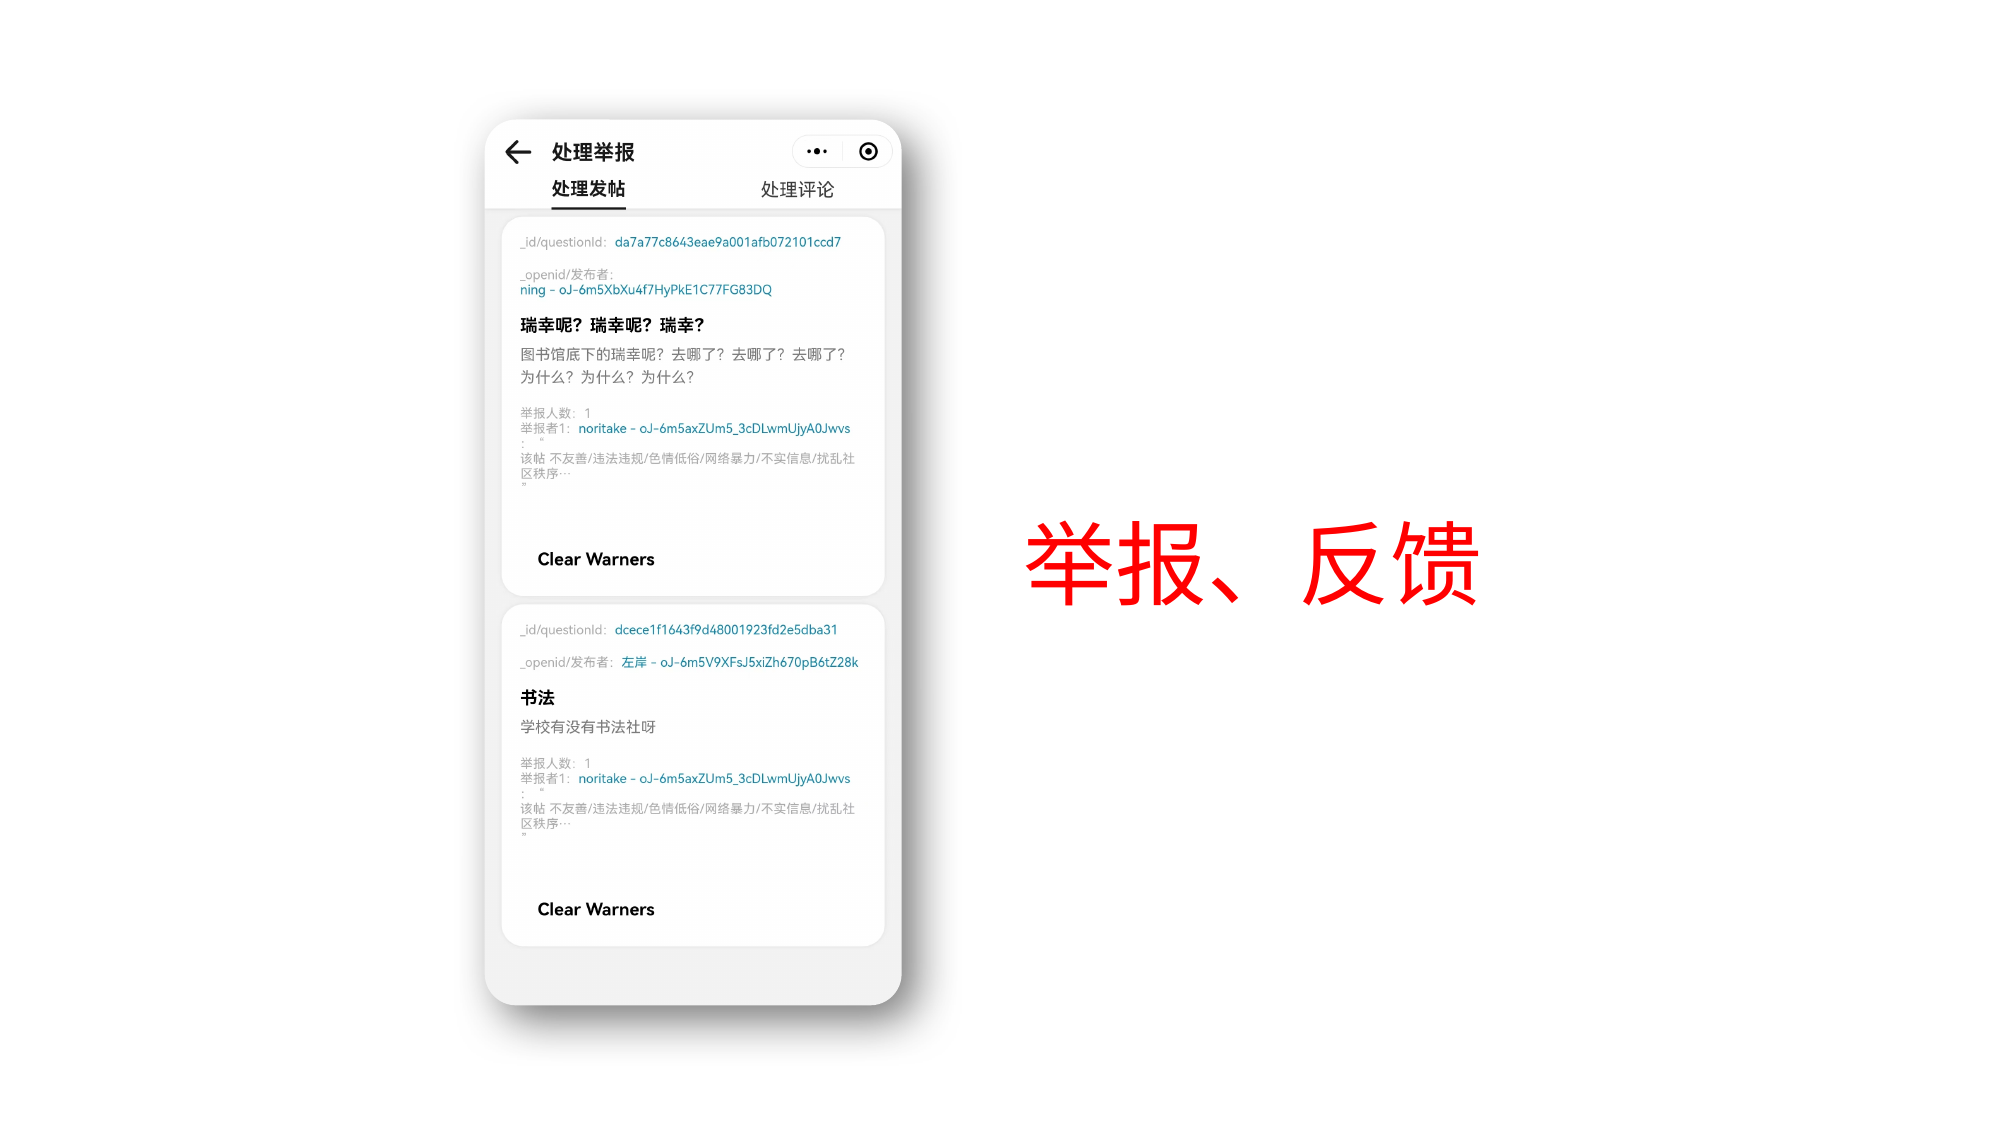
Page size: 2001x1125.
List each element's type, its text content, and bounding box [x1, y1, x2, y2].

picture [484, 119, 902, 1006]
text_box 举报、反馈 [1009, 499, 1516, 624]
